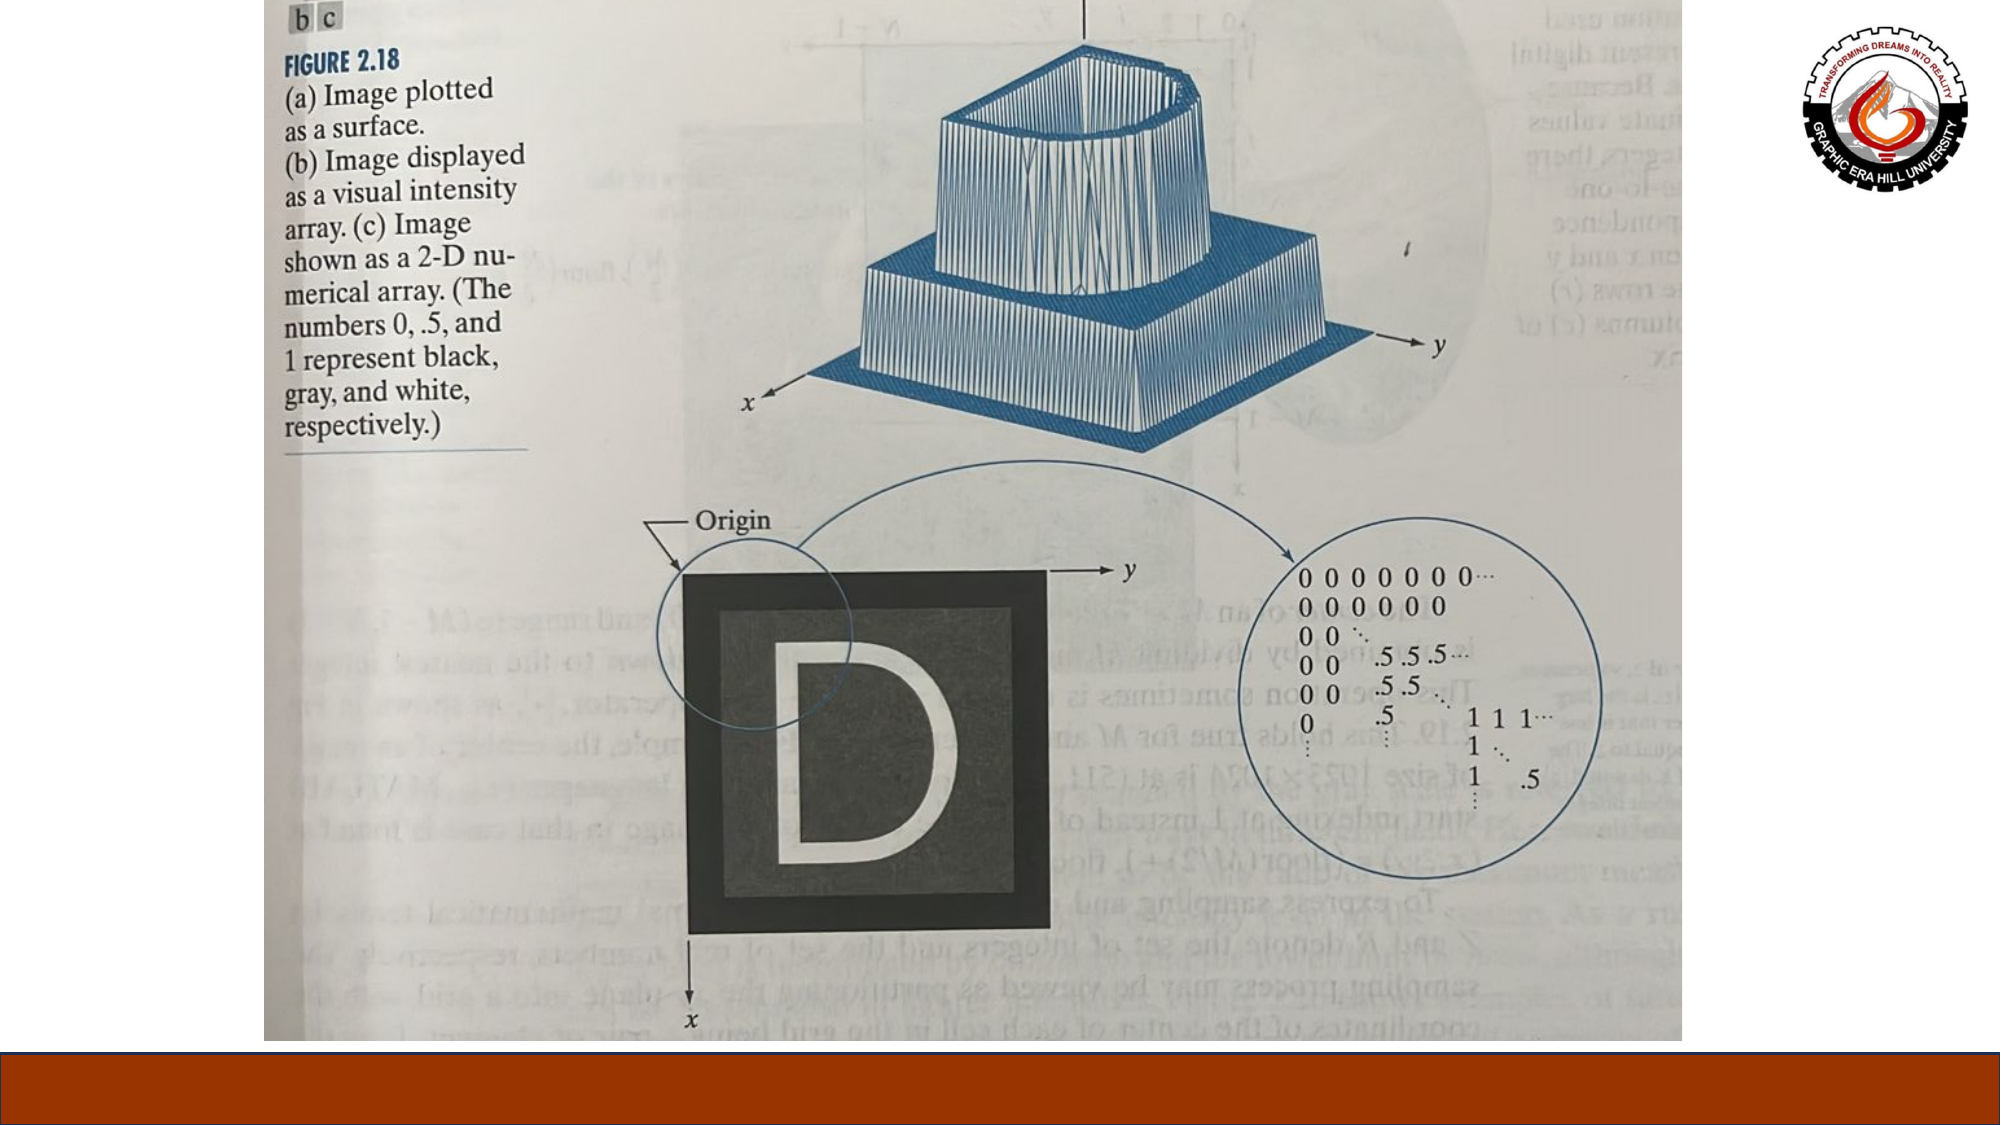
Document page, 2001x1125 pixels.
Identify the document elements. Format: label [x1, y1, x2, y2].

picture [264, 0, 1683, 1041]
text_box [0, 1052, 2000, 1125]
picture [1774, 0, 1994, 219]
